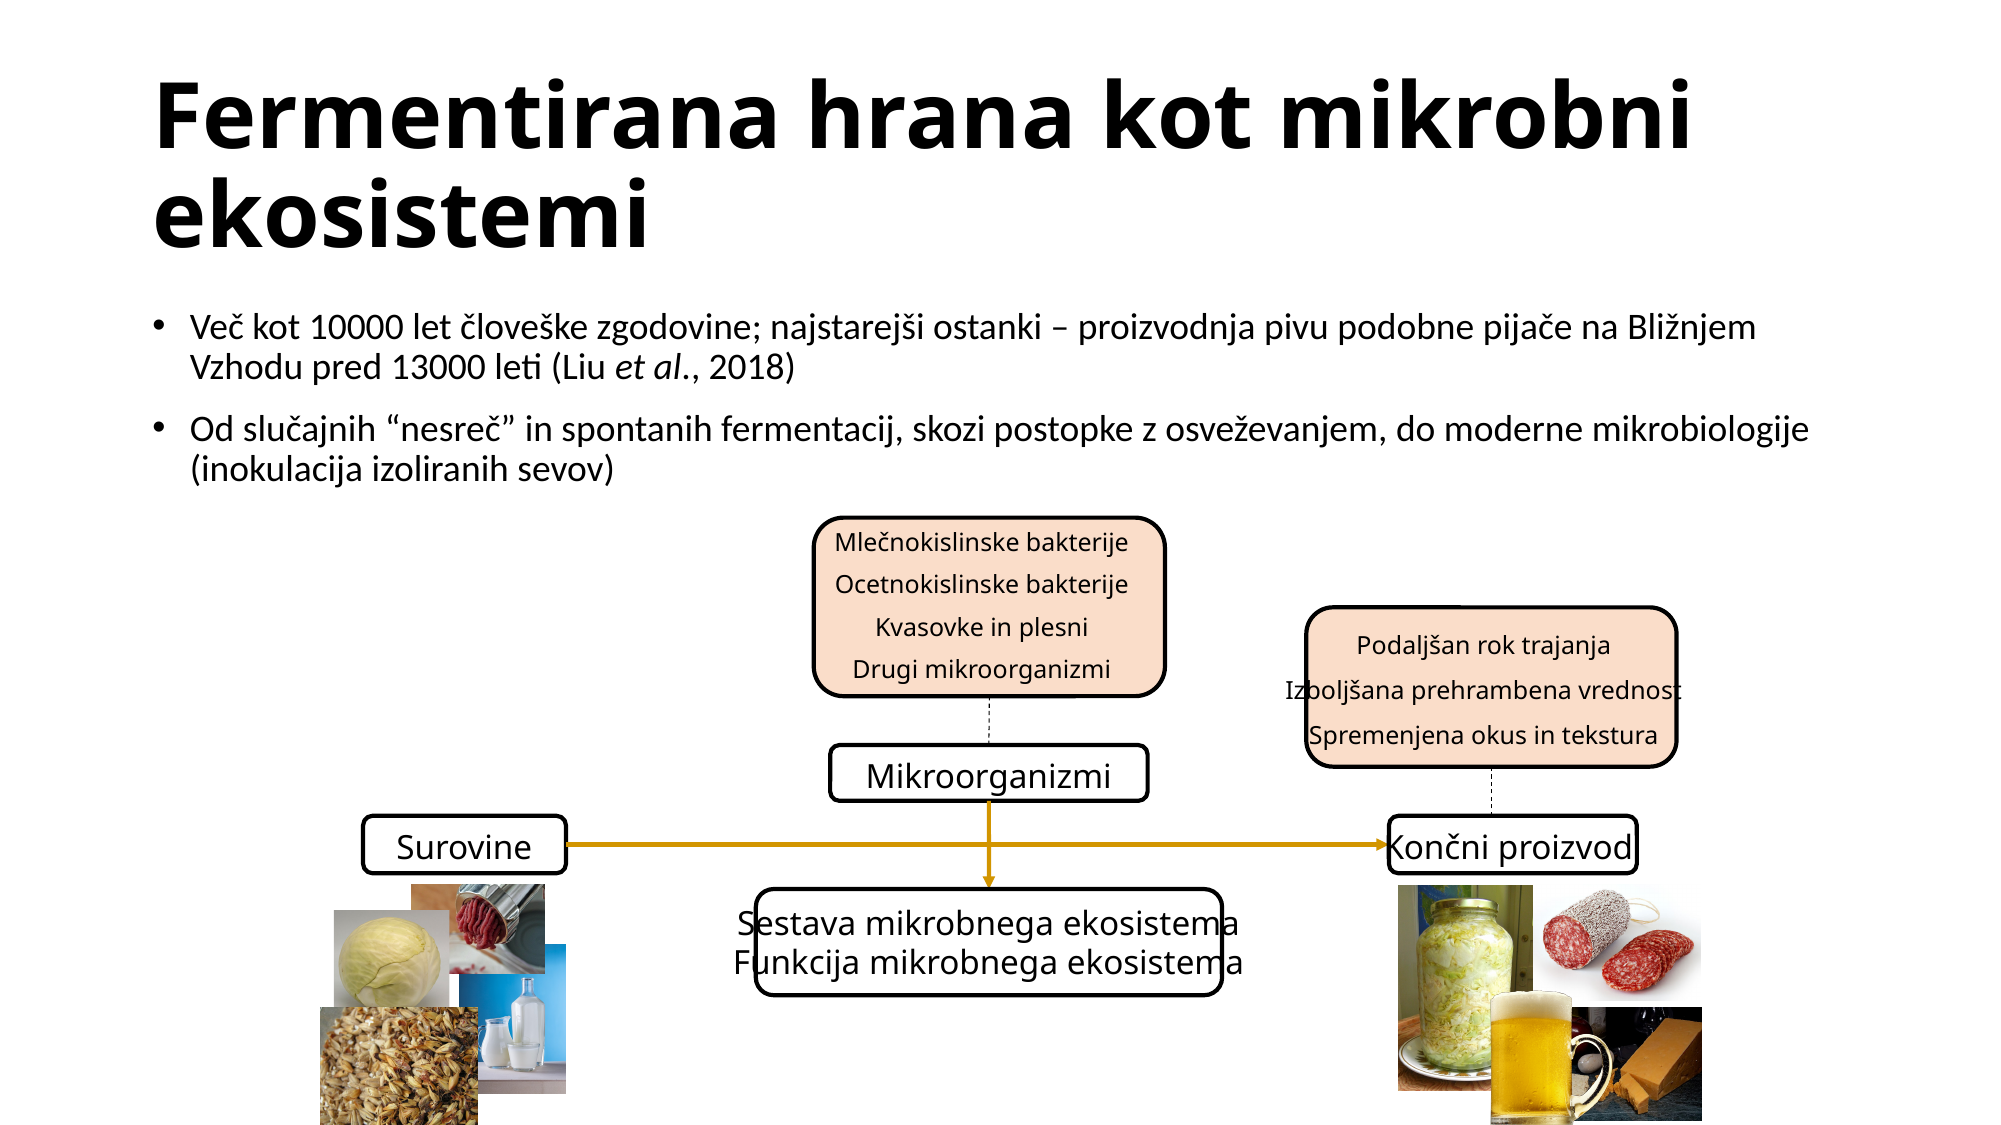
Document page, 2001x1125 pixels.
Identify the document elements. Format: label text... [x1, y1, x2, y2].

text_box Končni proizvodi [1388, 815, 1637, 874]
text_box Mikroorganizmi [830, 744, 1148, 801]
text_box Podaljšan rok trajanja Izboljšana prehrambena vrednost Spremenjena okus in tekstura [1306, 607, 1677, 767]
text_box Mlečnokislinske bakterije Ocetnokislinske bakterije Kvasovke in plesni Drugi mikroorganizmi [813, 517, 1165, 697]
text_box Surovine [363, 815, 567, 874]
picture [320, 884, 567, 1125]
text_box Sestava mikrobnega ekosistema Funkcija mikrobnega ekosistema [755, 889, 1223, 996]
list Več kot 10000 let človeške zgodovine; najstarejši ostanki – proizvodnja pivu podobne pijače na Bližnjem Vzhodu pred 13000 leti (Liu et al., 2018) Od slučajnih “nesreč” in spontanih fermentacij, skozi postopke z osveževanjem, do moderne mikrobiologije (inokulacija izoliranih sevov) [137, 299, 1863, 1014]
title Fermentirana hrana kot mikrobni ekosistemi [137, 59, 1863, 278]
picture [1398, 884, 1702, 1125]
